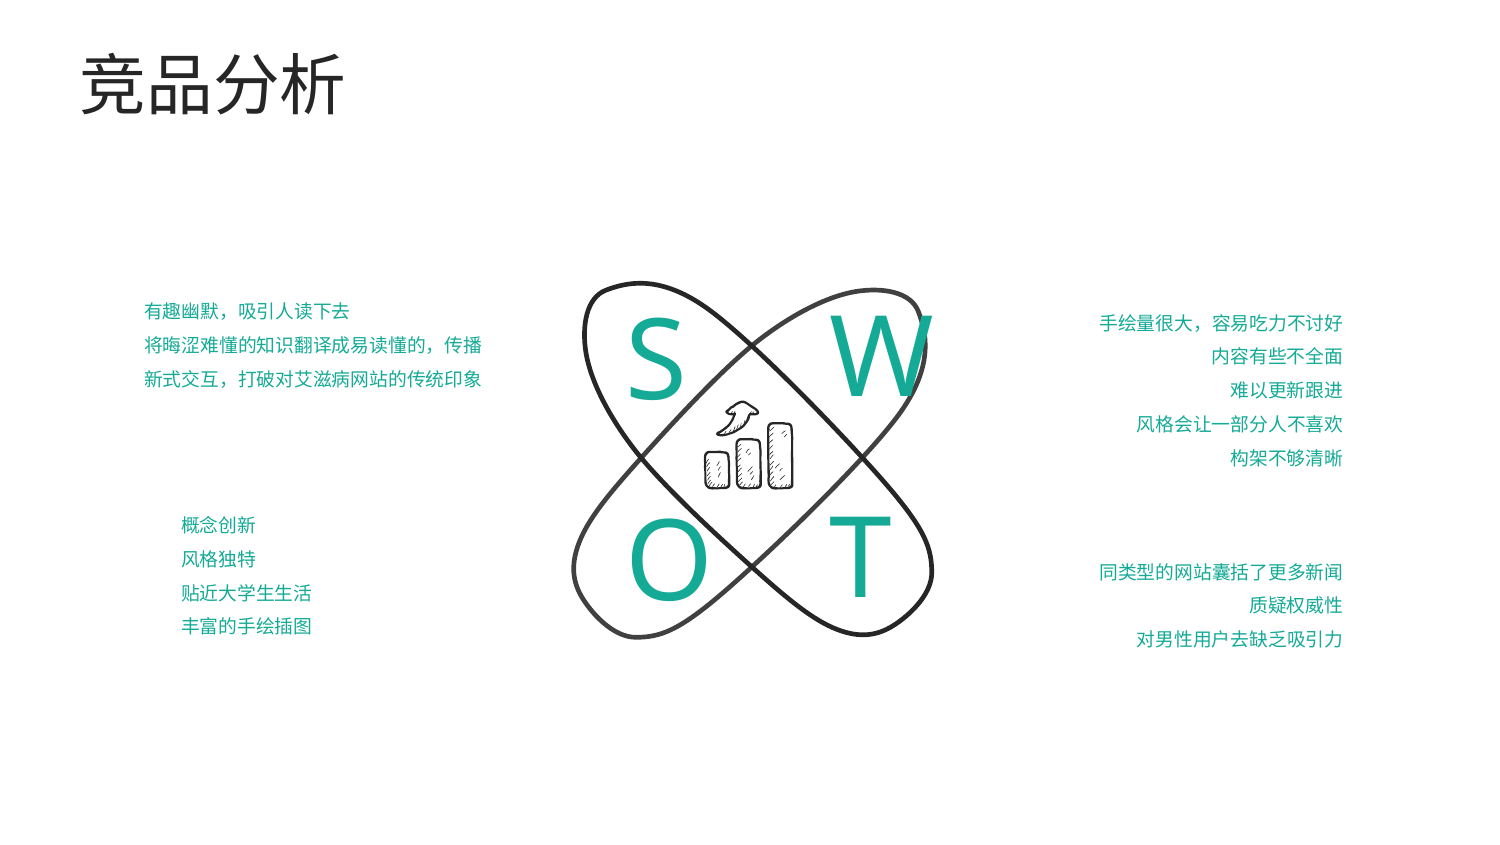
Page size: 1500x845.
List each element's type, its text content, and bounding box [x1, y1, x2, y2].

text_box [703, 400, 794, 490]
text_box 有趣幽默，吸引人读下去 将晦涩难懂的知识翻译成易读懂的，传播 新式交互，打破对艾滋病网站的传统印象 [129, 281, 507, 431]
text_box [81, 36, 841, 152]
text_box 竞品分析 [64, 35, 437, 130]
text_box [1001, 292, 1359, 479]
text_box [165, 446, 520, 648]
text_box 同类型的网站囊括了更多新闻 质疑权威性 对男性用户去缺乏吸引力 [1001, 541, 1358, 726]
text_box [573, 282, 933, 638]
